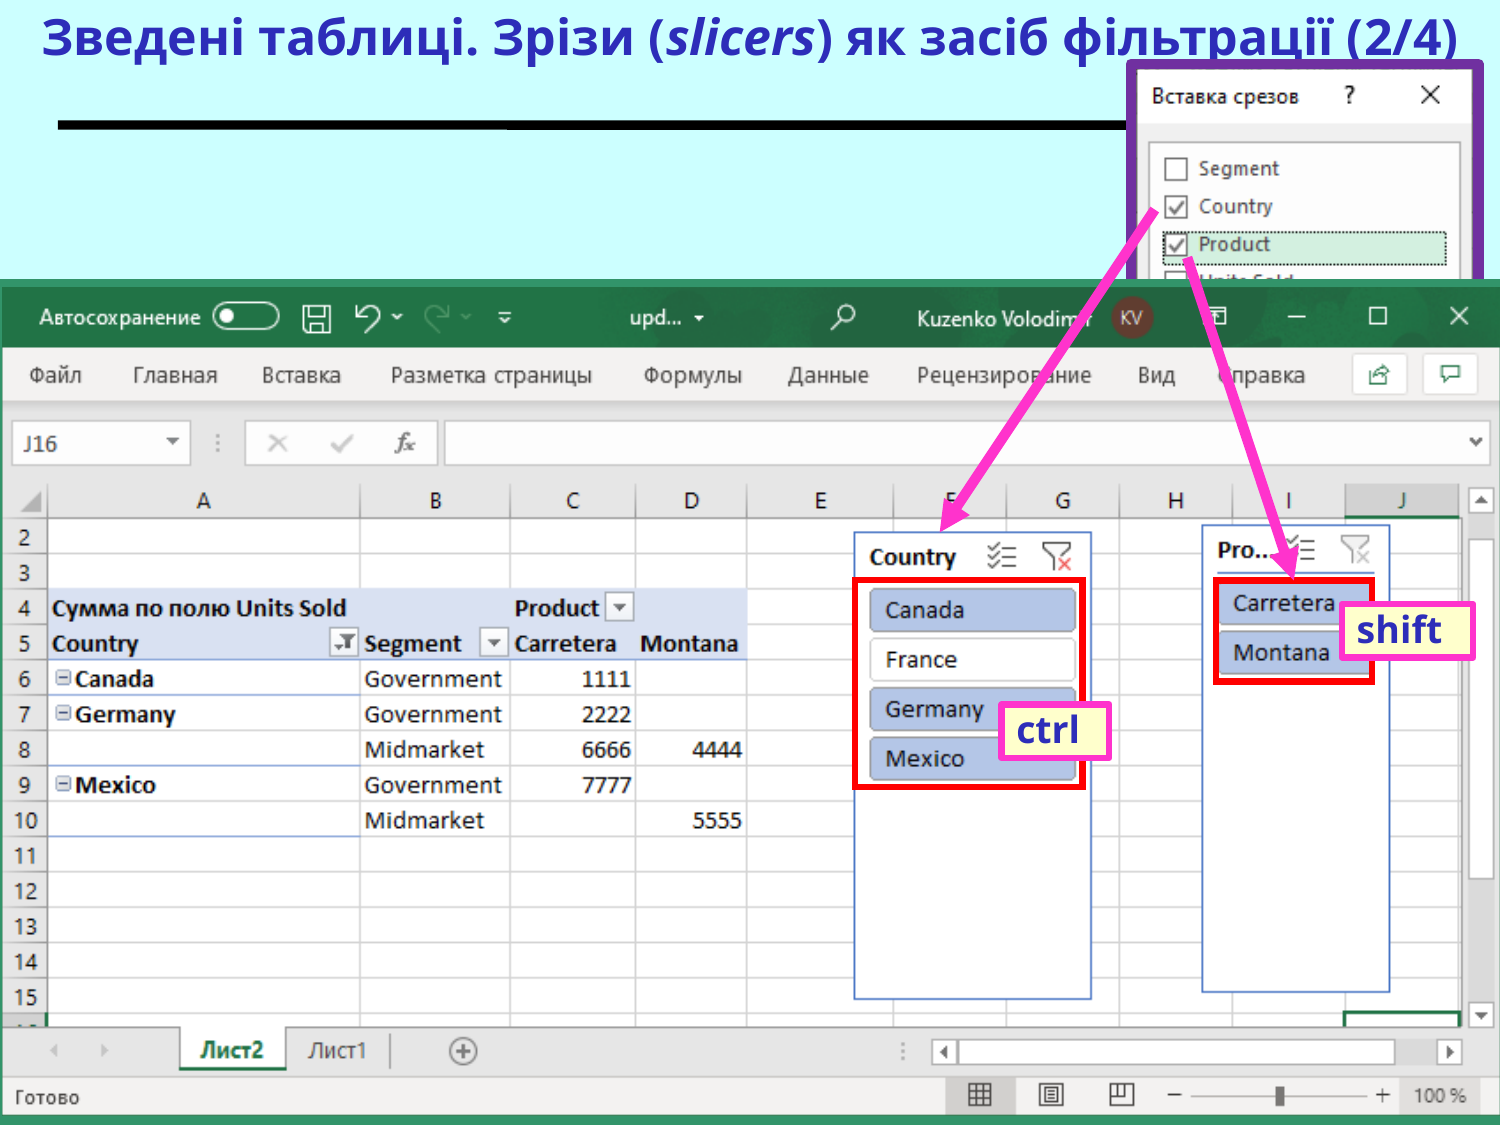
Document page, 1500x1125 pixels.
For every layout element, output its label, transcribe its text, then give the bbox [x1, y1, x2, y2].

text_box Зведені таблиці. Зрізи (slicers) як засіб фільтрації (2/4) [0, 0, 1500, 79]
picture [1, 68, 1500, 1117]
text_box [939, 209, 1155, 533]
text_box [1187, 257, 1294, 581]
